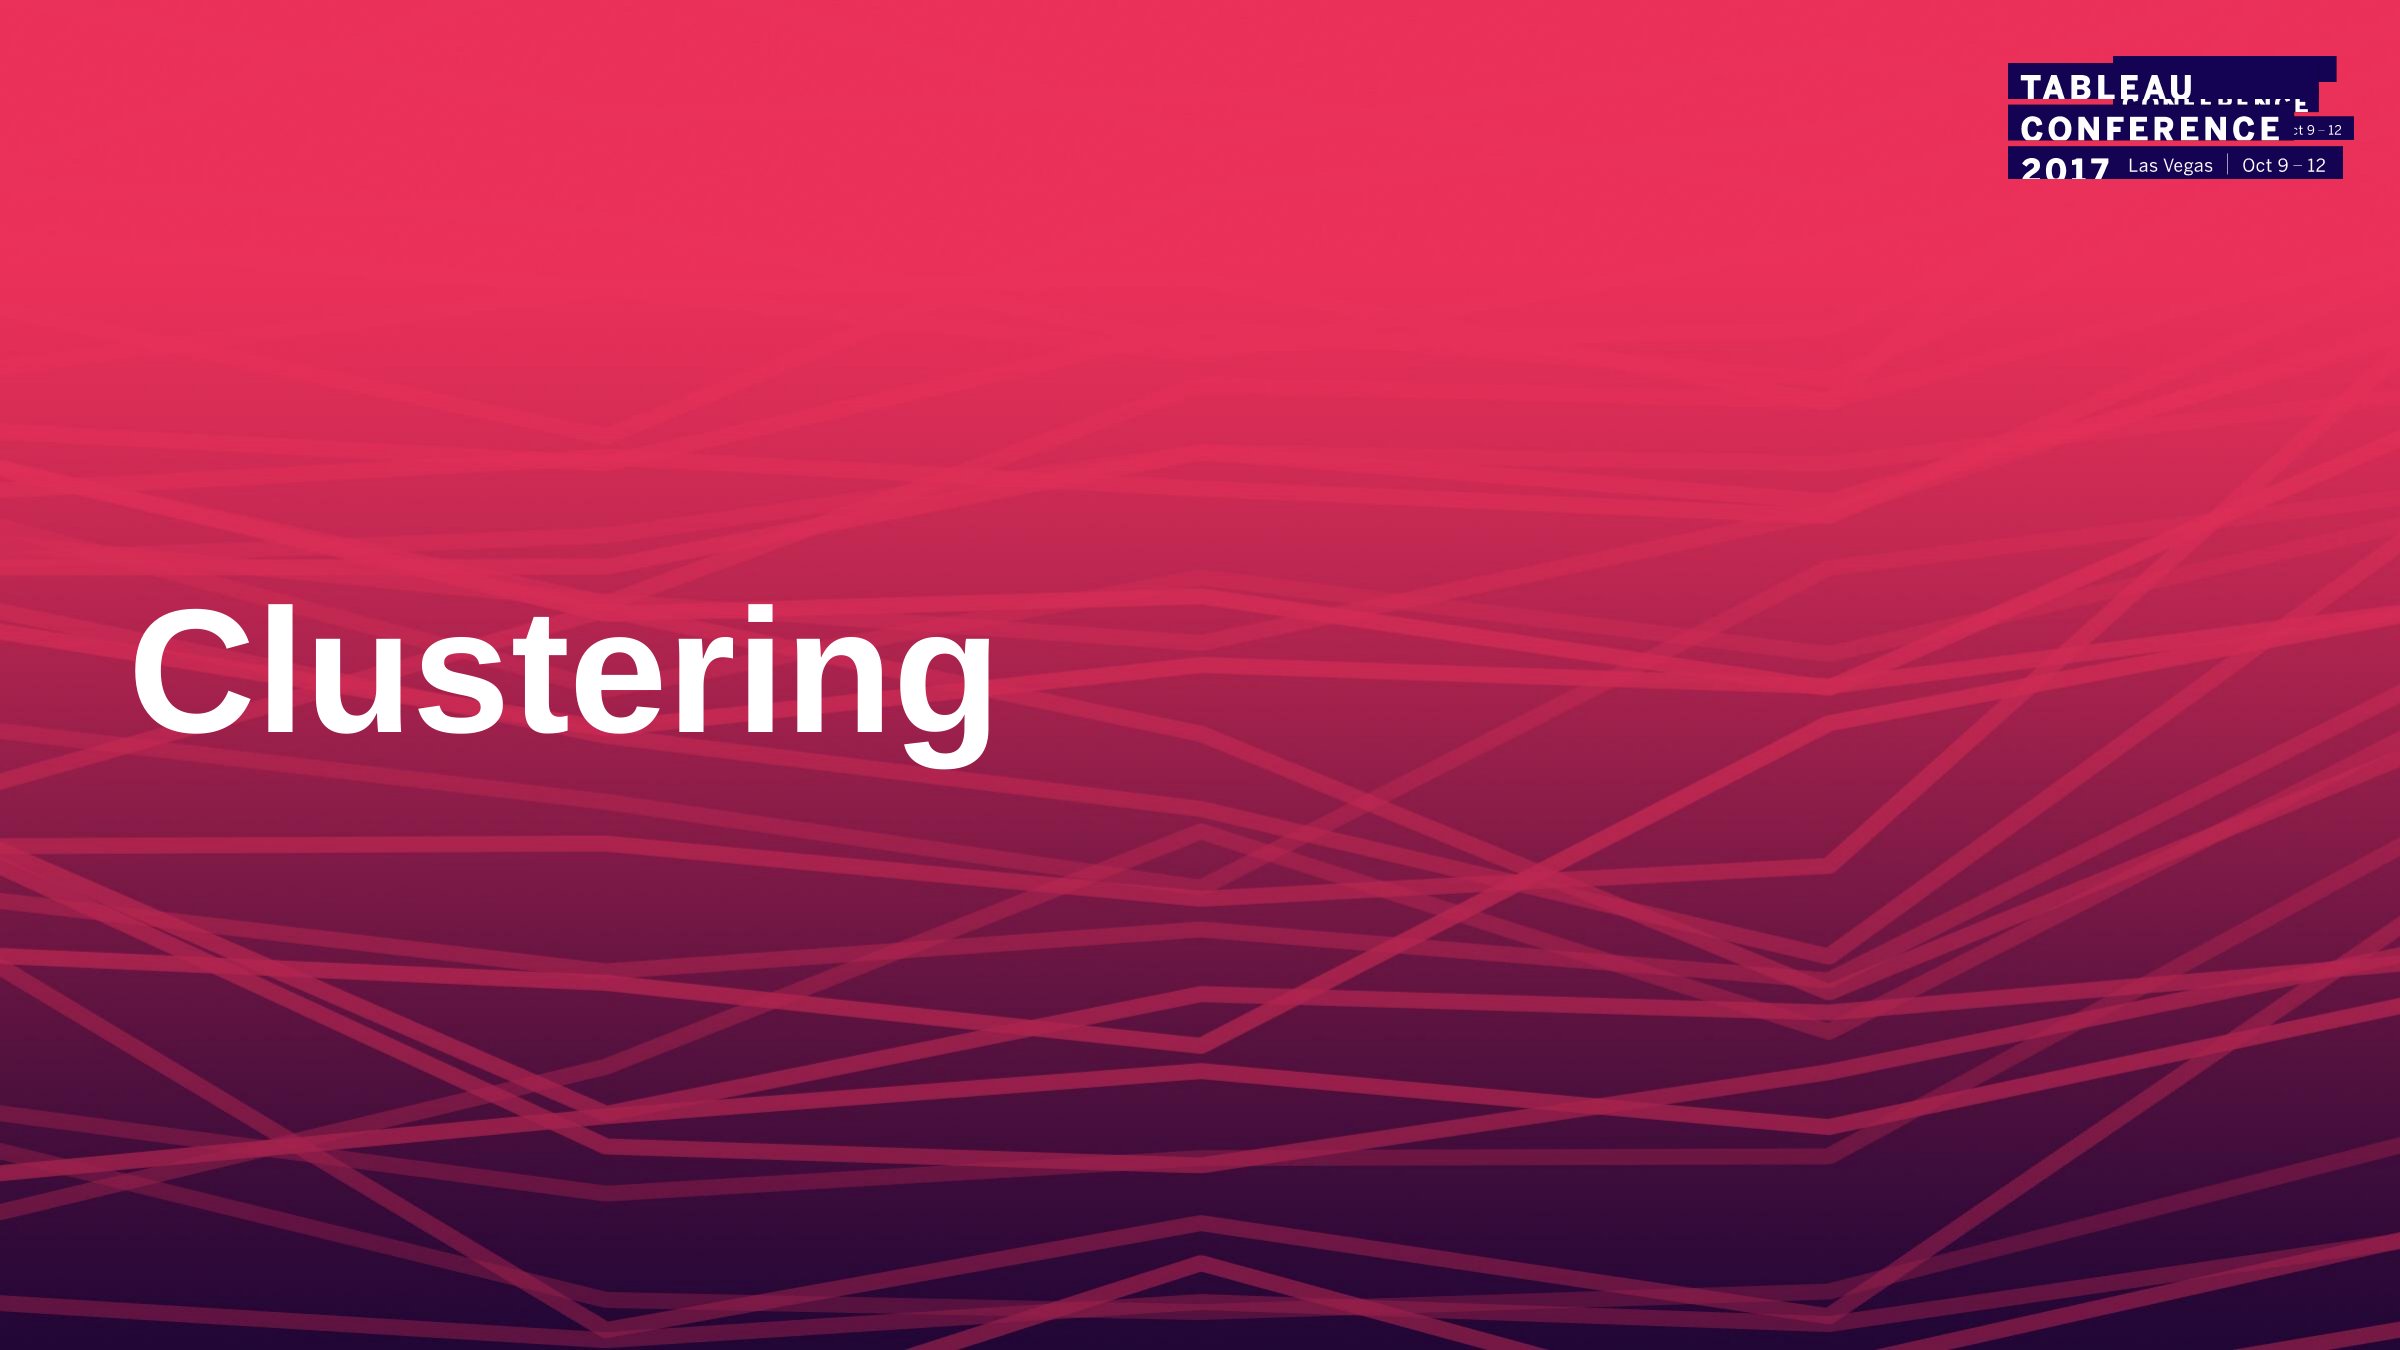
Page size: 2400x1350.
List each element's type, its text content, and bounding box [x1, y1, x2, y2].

picture [0, 0, 2400, 1350]
title Clustering [105, 565, 2223, 792]
